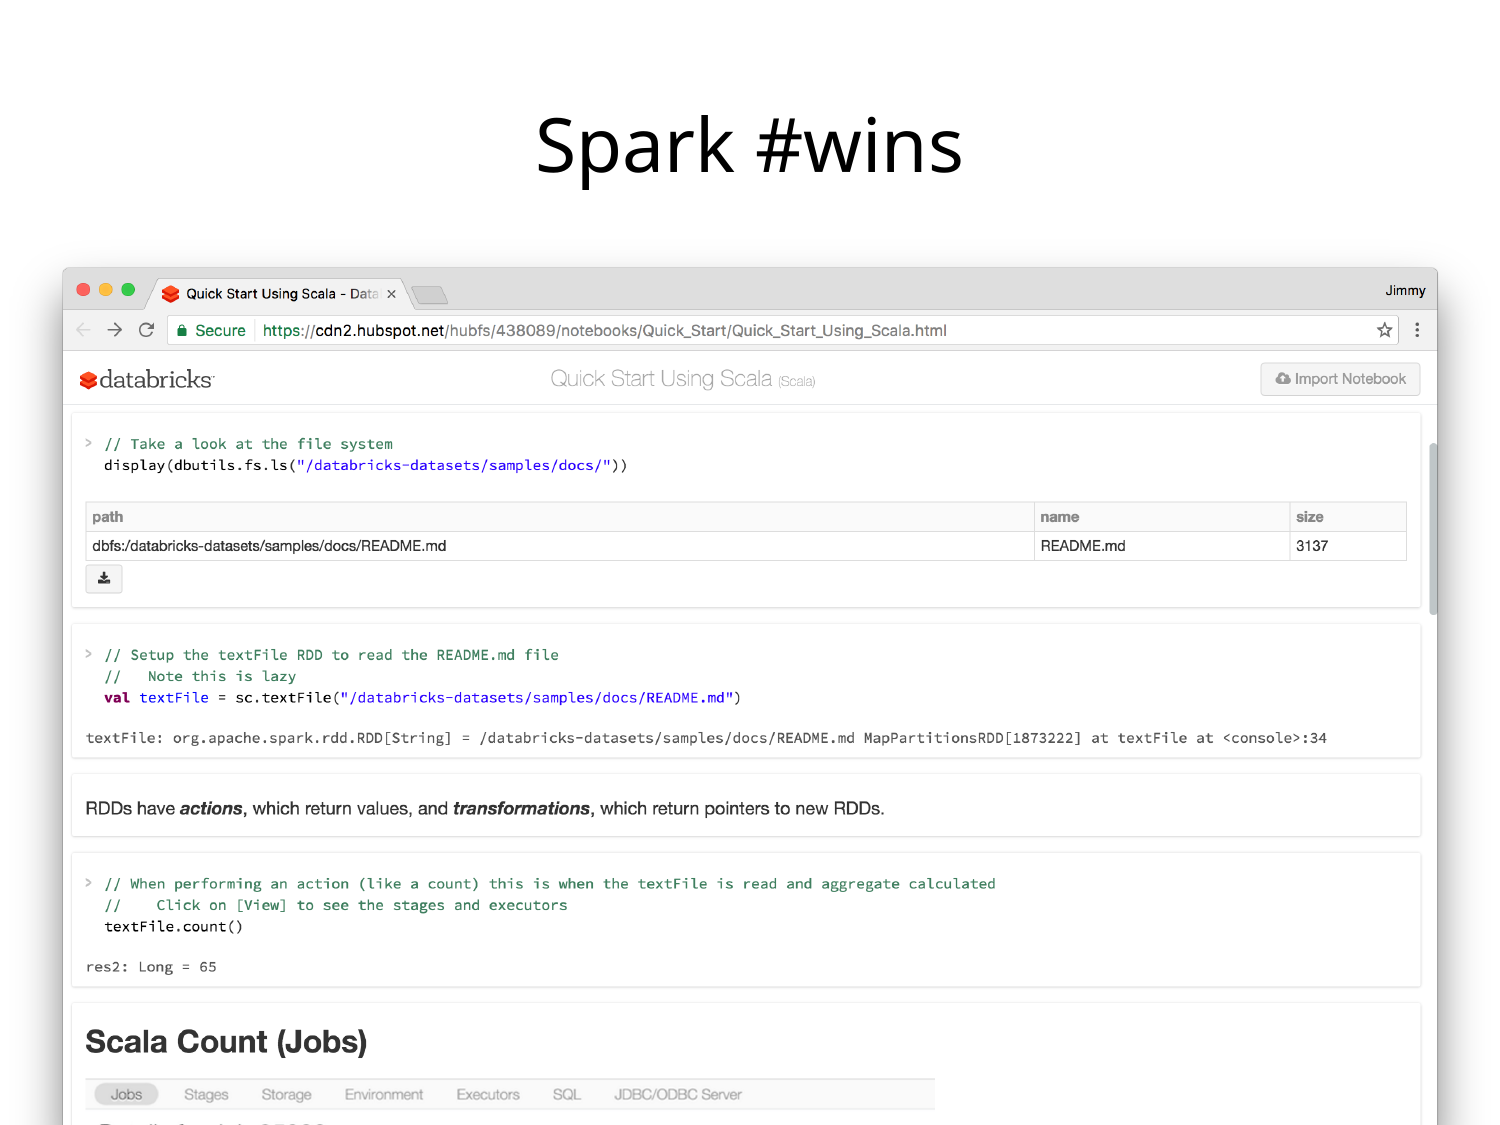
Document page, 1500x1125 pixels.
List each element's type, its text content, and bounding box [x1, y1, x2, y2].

picture [0, 232, 1500, 1125]
text_box Spark #wins [0, 90, 1500, 203]
